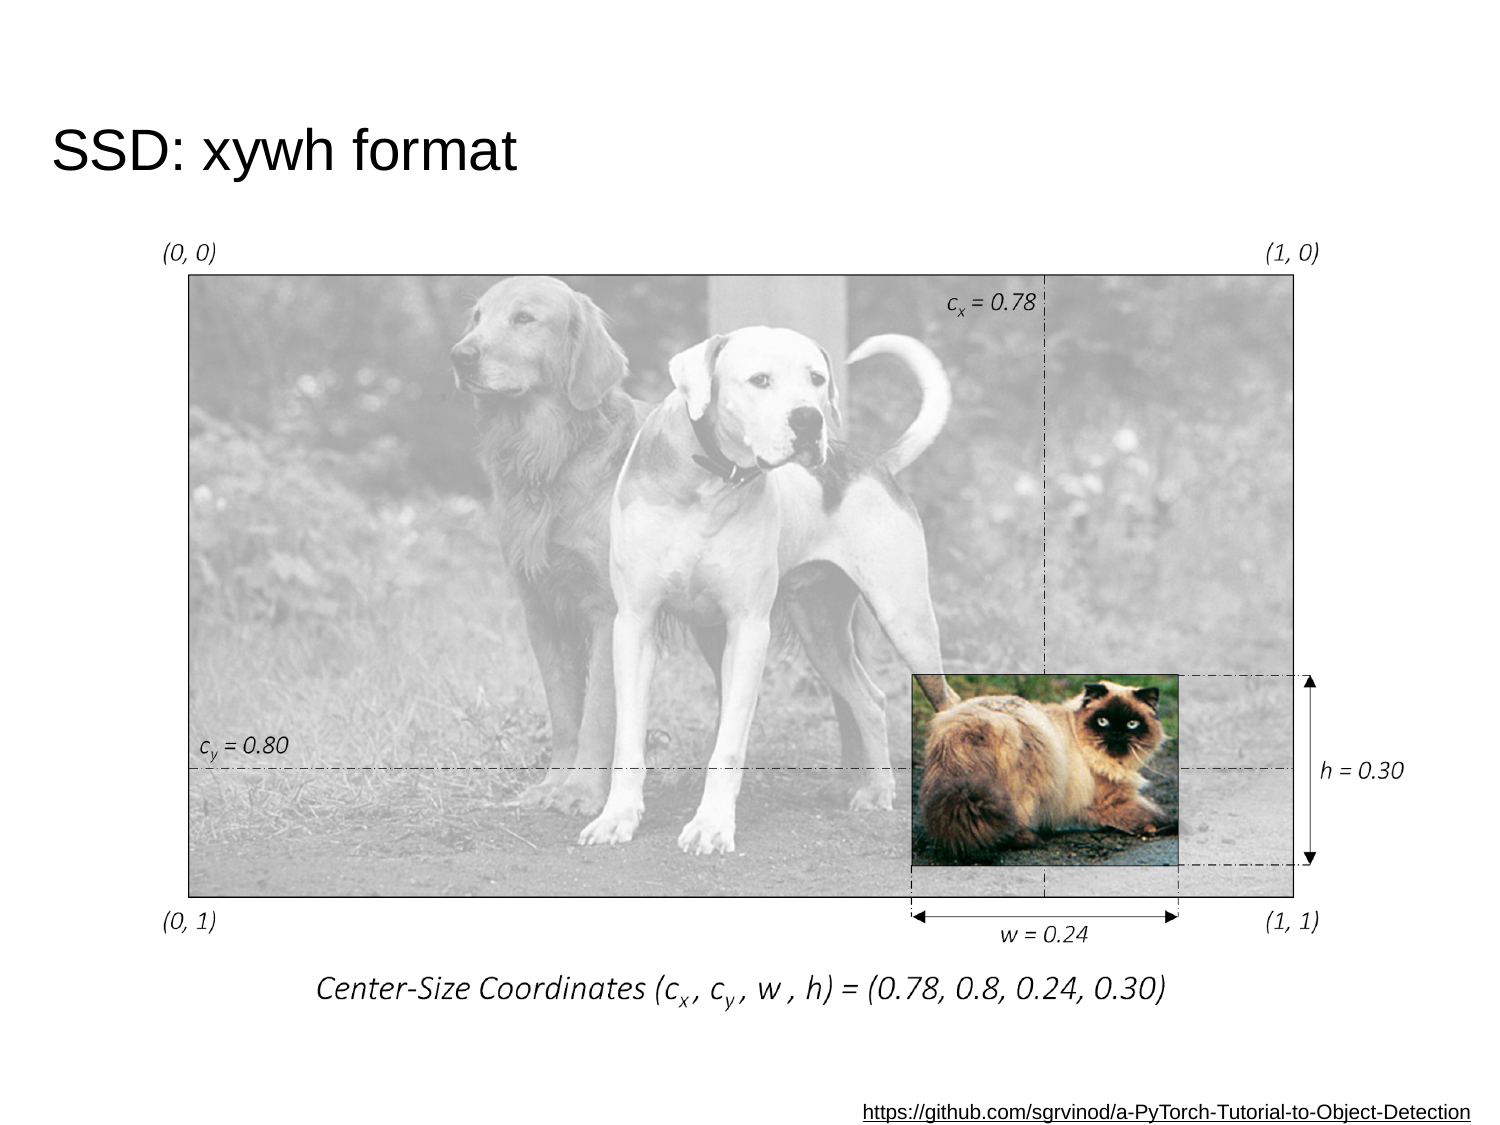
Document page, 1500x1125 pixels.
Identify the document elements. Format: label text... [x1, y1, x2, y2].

picture [24, 222, 1476, 1024]
text_box https://github.com/sgrvinod/a-PyTorch-Tutorial-to-Object-Detection [847, 1071, 1500, 1125]
title SSD: xywh format [51, 97, 1449, 220]
